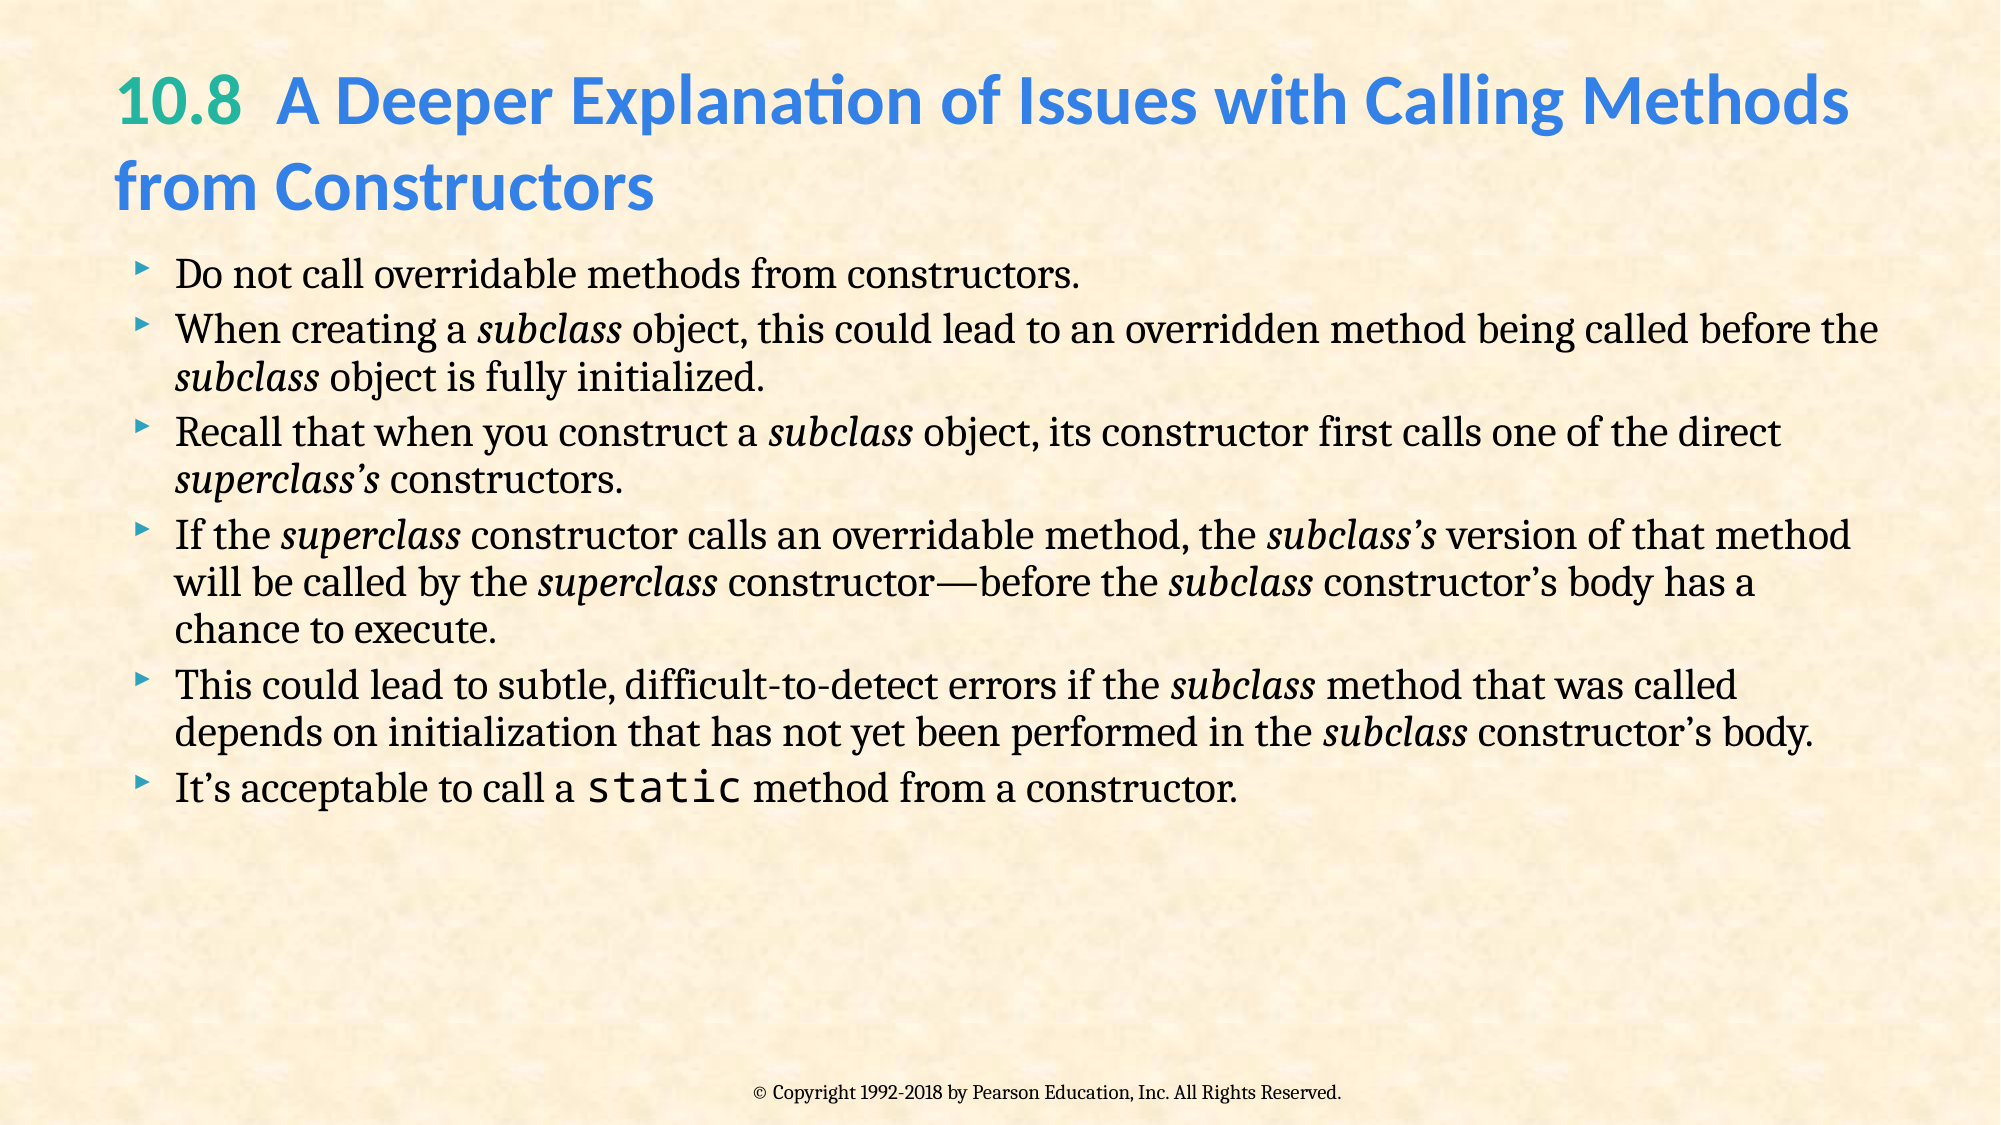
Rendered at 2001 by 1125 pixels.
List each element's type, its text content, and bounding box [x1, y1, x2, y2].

list Do not call overridable methods from constructors. When creating a subclass object, this could lead to an overridden method being called before the subclass object is fully initialized. Recall that when you construct a subclass object, its constructor first calls one of the direct superclass’s constructors. If the superclass constructor calls an overridable method, the subclass’s version of that method will be called by the superclass constructor—before the subclass constructor’s body has a chance to execute. This could lead to subtle, difficult-to-detect errors if the subclass method that was called depends on initialization that has not yet been performed in the subclass constructor’s body. It’s acceptable to call a static method from a constructor. [99, 242, 1900, 986]
footer © Copyright 1992-2018 by Pearson Education, Inc. All Rights Reserved. [736, 1051, 1892, 1112]
picture [0, 0, 2001, 1125]
title 10.8 A Deeper Explanation of Issues with Calling Methods from Constructors [99, 45, 1900, 233]
